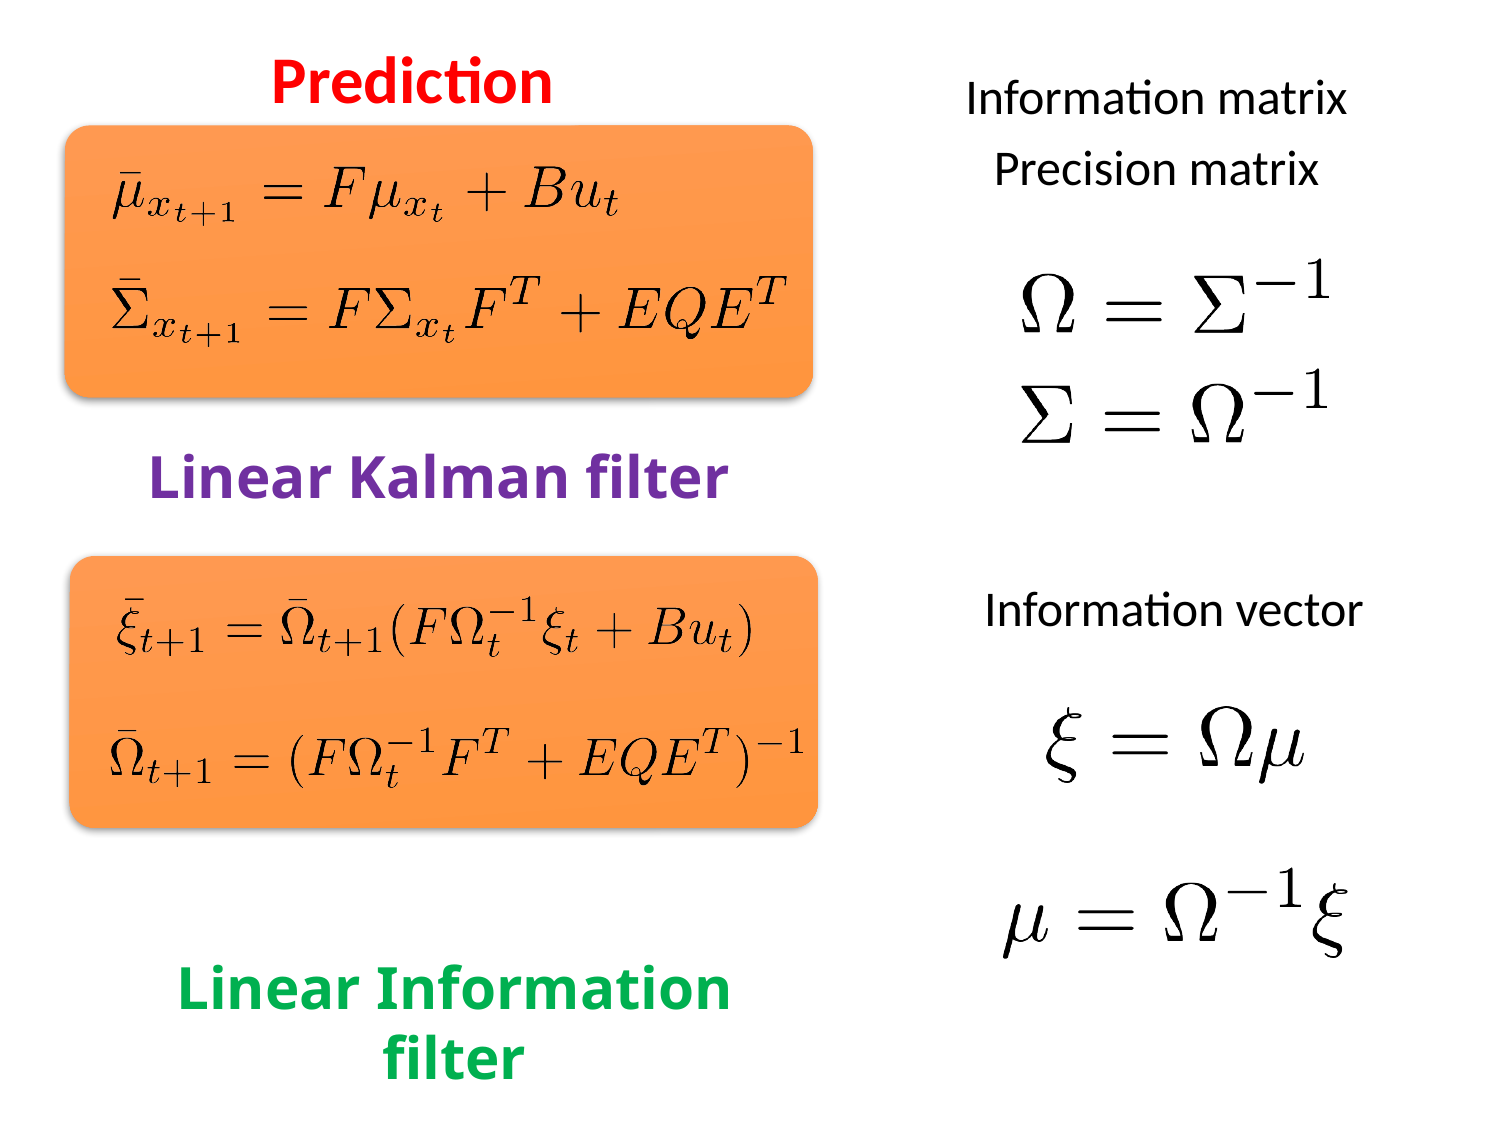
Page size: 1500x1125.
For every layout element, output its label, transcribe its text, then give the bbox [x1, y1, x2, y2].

text_box [69, 556, 818, 828]
text_box [64, 125, 813, 398]
text_box Linear Kalman filter [69, 432, 808, 518]
picture [1001, 866, 1349, 960]
picture [1021, 257, 1329, 334]
text_box Precision matrix [927, 128, 1387, 203]
picture [116, 596, 752, 657]
text_box Linear Information filter [85, 943, 823, 1099]
picture [109, 727, 804, 789]
text_box Information vector [944, 568, 1404, 644]
text_box Prediction [244, 29, 582, 125]
picture [111, 165, 619, 227]
picture [1046, 706, 1304, 785]
text_box Information matrix [927, 56, 1387, 128]
picture [111, 275, 788, 348]
picture [1020, 367, 1328, 443]
